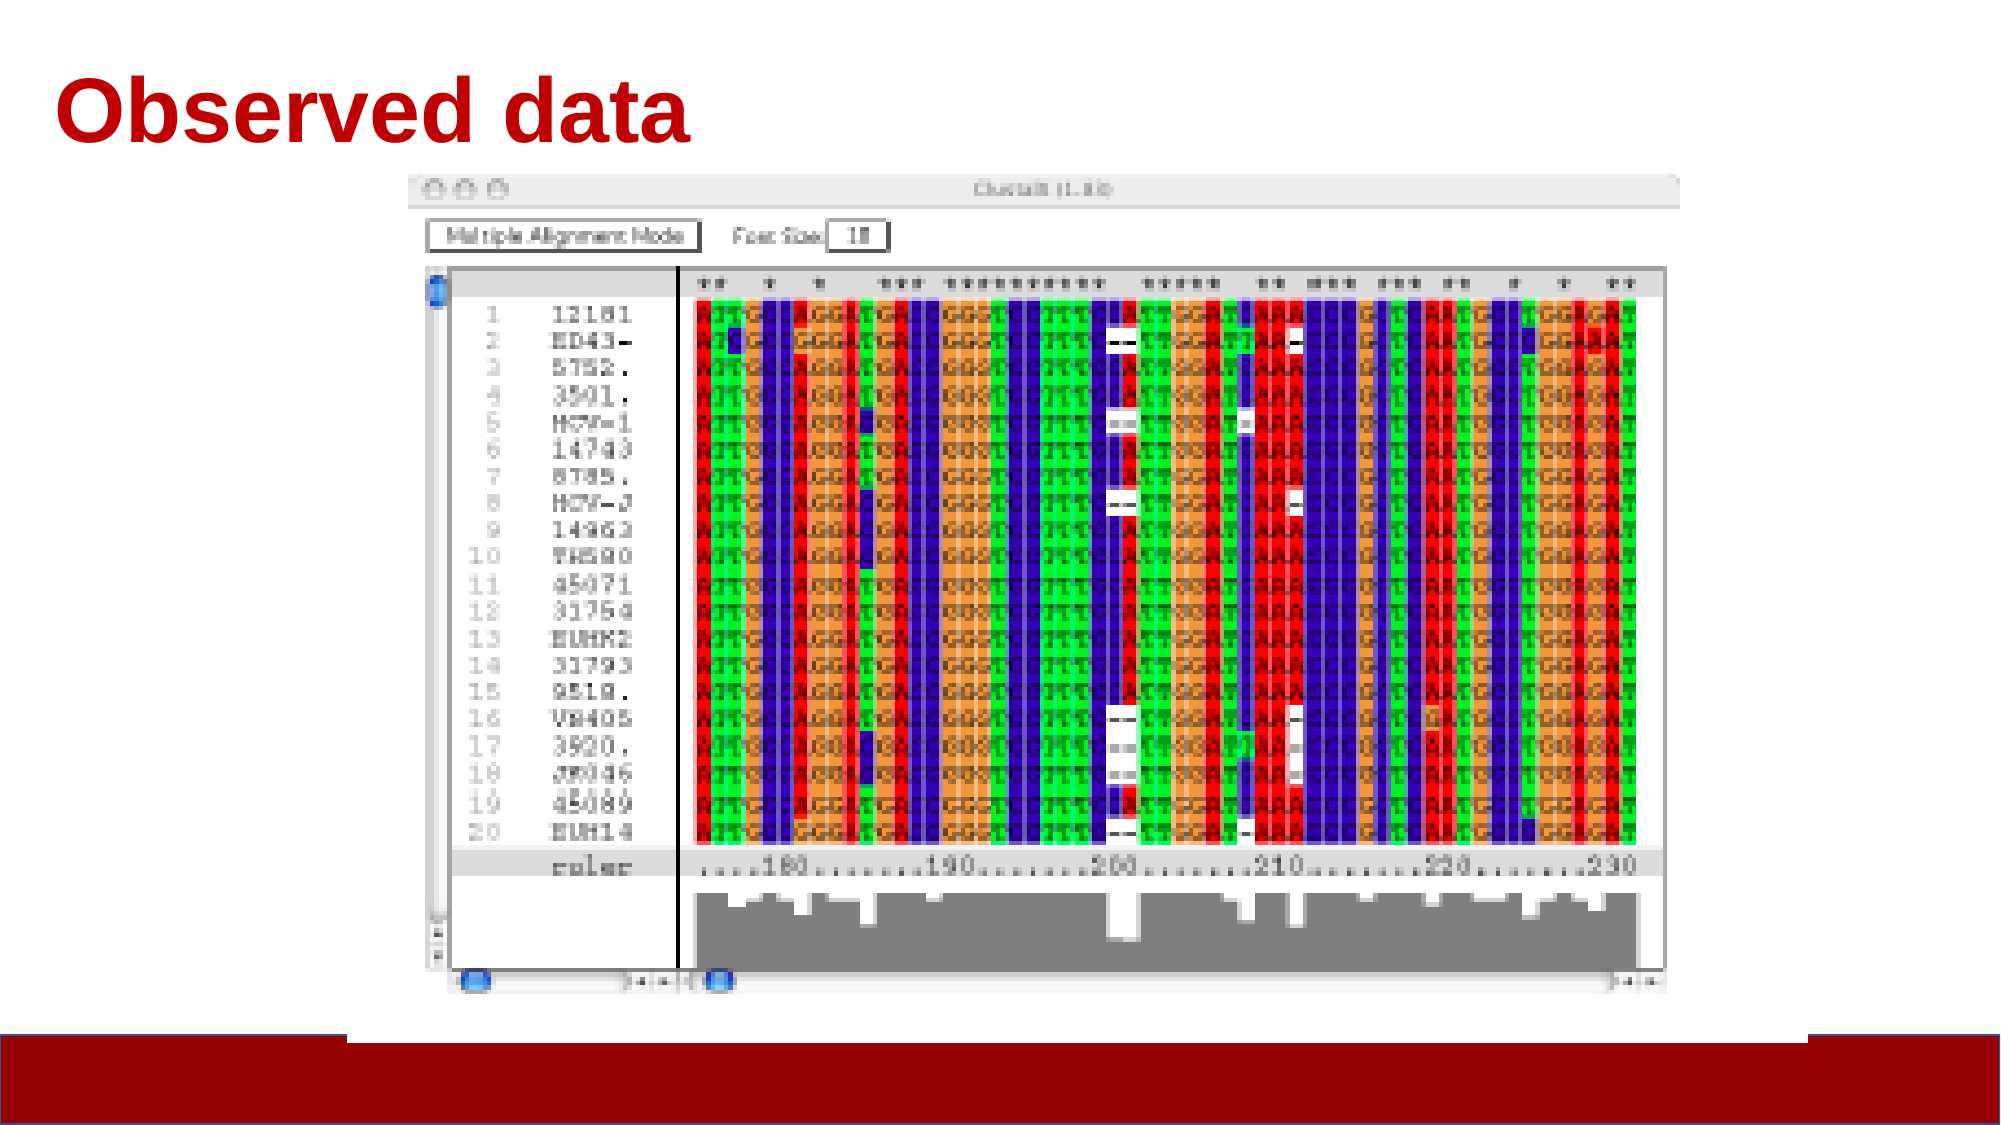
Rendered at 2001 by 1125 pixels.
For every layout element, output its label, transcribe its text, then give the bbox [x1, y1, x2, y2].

picture [347, 157, 1808, 1043]
text_box Observed data [39, 52, 1264, 174]
